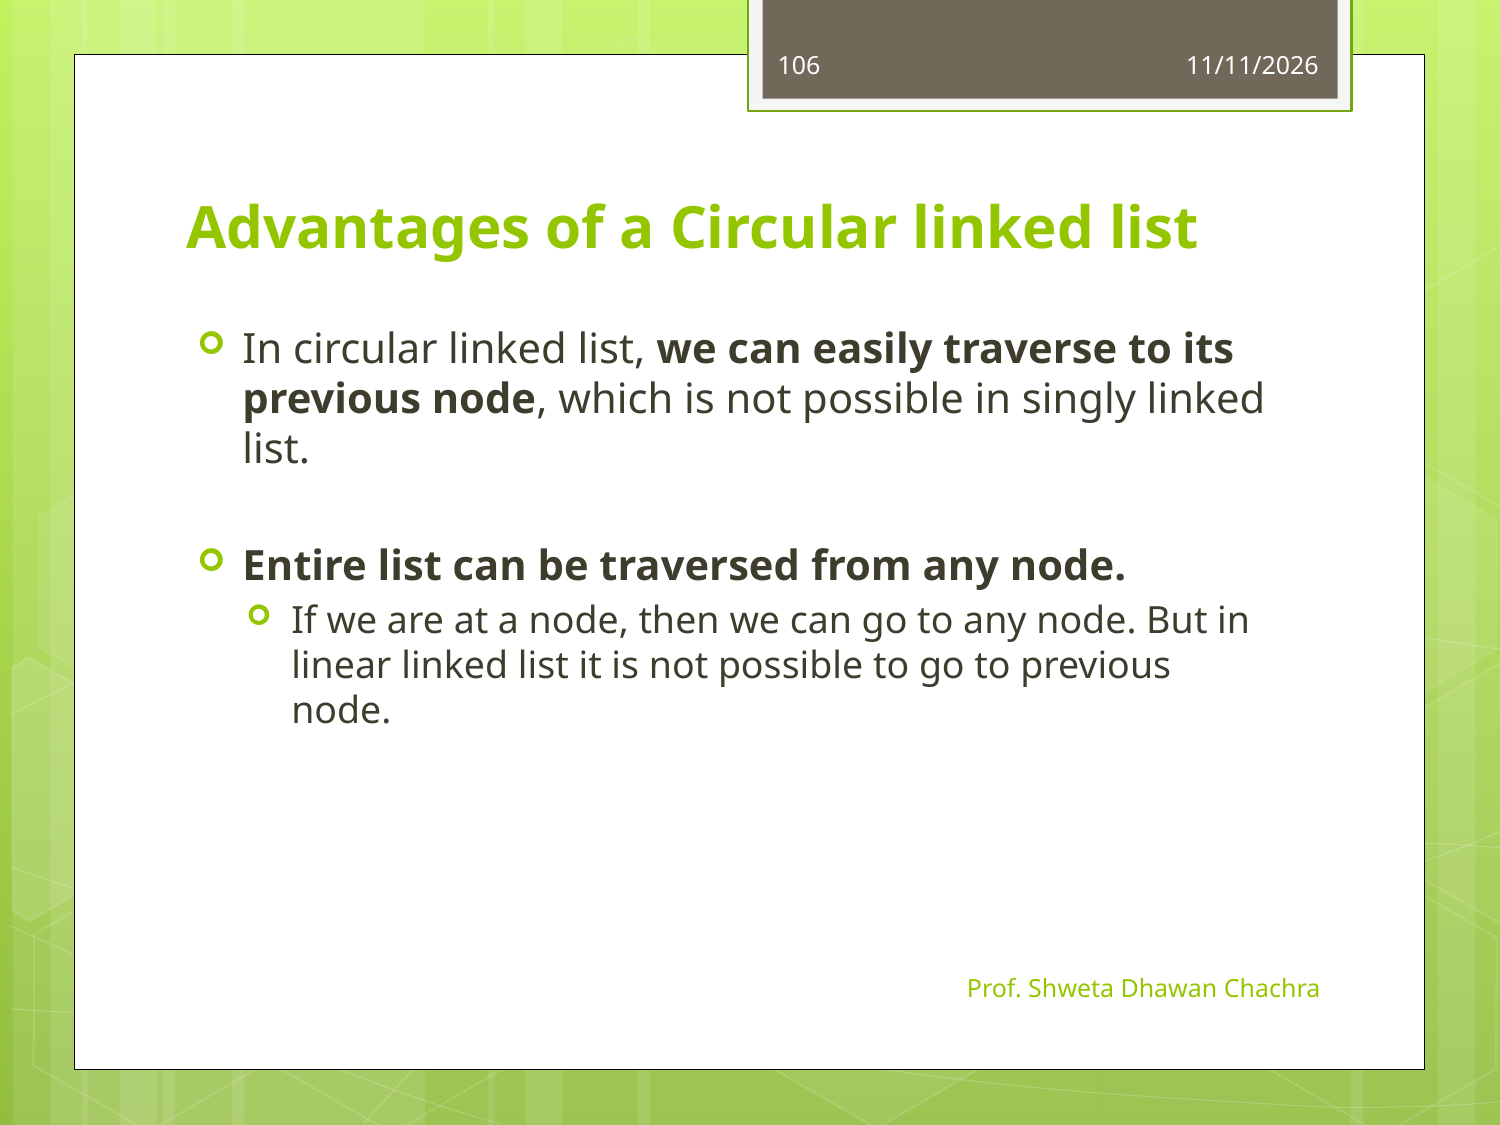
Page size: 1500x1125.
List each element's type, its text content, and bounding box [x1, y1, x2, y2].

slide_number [983, 36, 1334, 97]
list In circular linked list, we can easily traverse to its previous node, which is not possible in singly linked list. Entire list can be traversed from any node. If we are at a node, then we can go to any node. But in linear linked list it is not possible to go to previous node. [171, 314, 1283, 961]
title Advantages of a Circular linked list [171, 168, 1324, 268]
footer Prof. Shweta Dhawan Chachra [761, 960, 1336, 1020]
slide_number 106 [762, 36, 982, 97]
